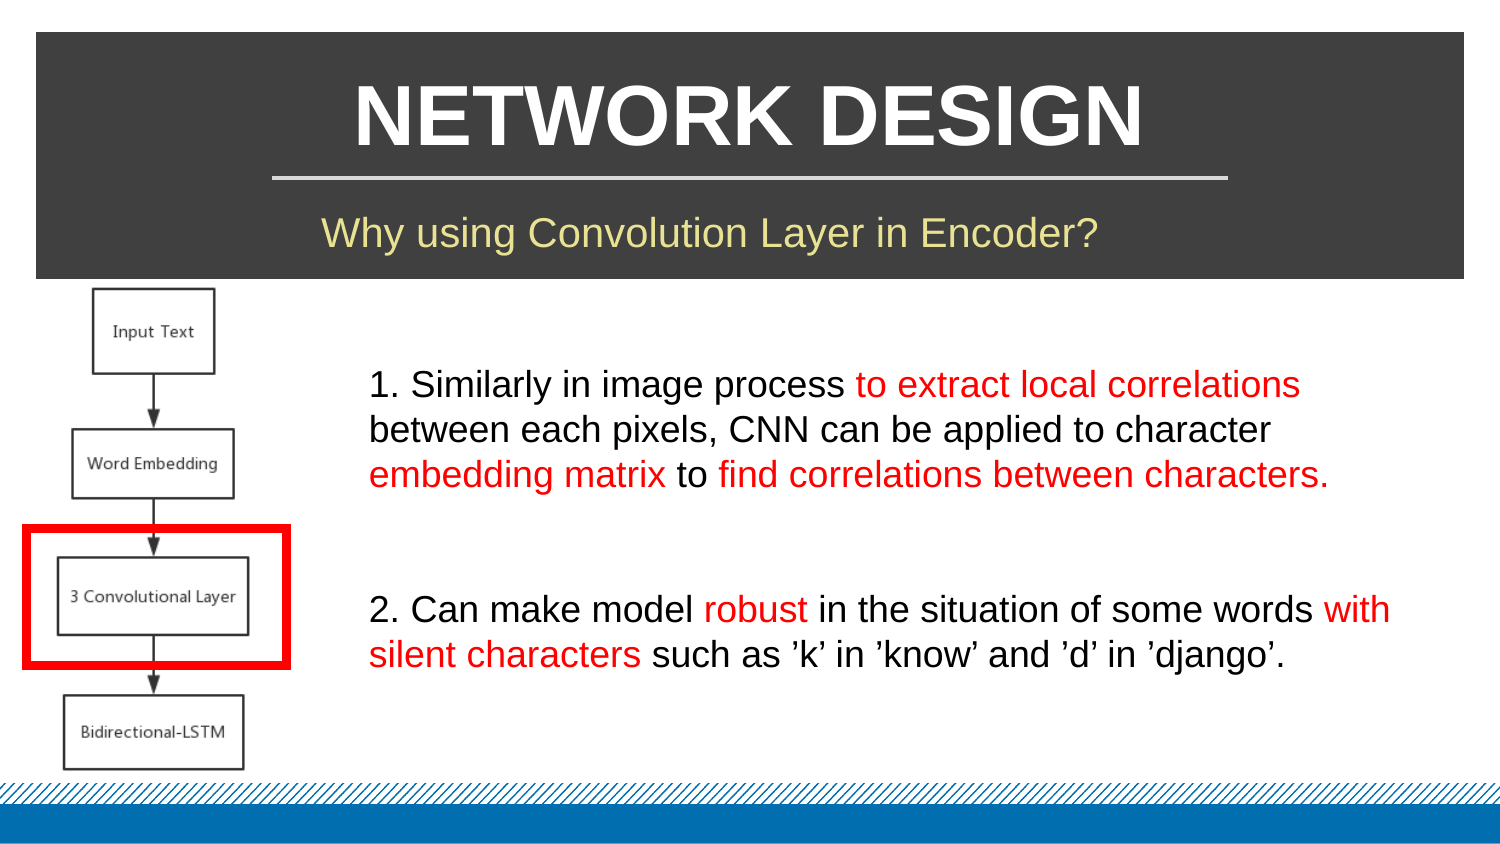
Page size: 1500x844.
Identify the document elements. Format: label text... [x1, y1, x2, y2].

text_box 1. Similarly in image process to extract local correlations between each pixels, CNN can be applied to character embedding matrix to find correlations between characters. 2. Can make model robust in the situation of some words with silent characters such as ’k’ in ’know’ and ’d’ in ’django’. [354, 352, 1429, 683]
title Network design [64, 57, 1436, 172]
picture [0, 231, 1500, 808]
text_box [46, 41, 1455, 270]
text_box Why using Convolution Layer in Encoder? [306, 198, 1115, 264]
